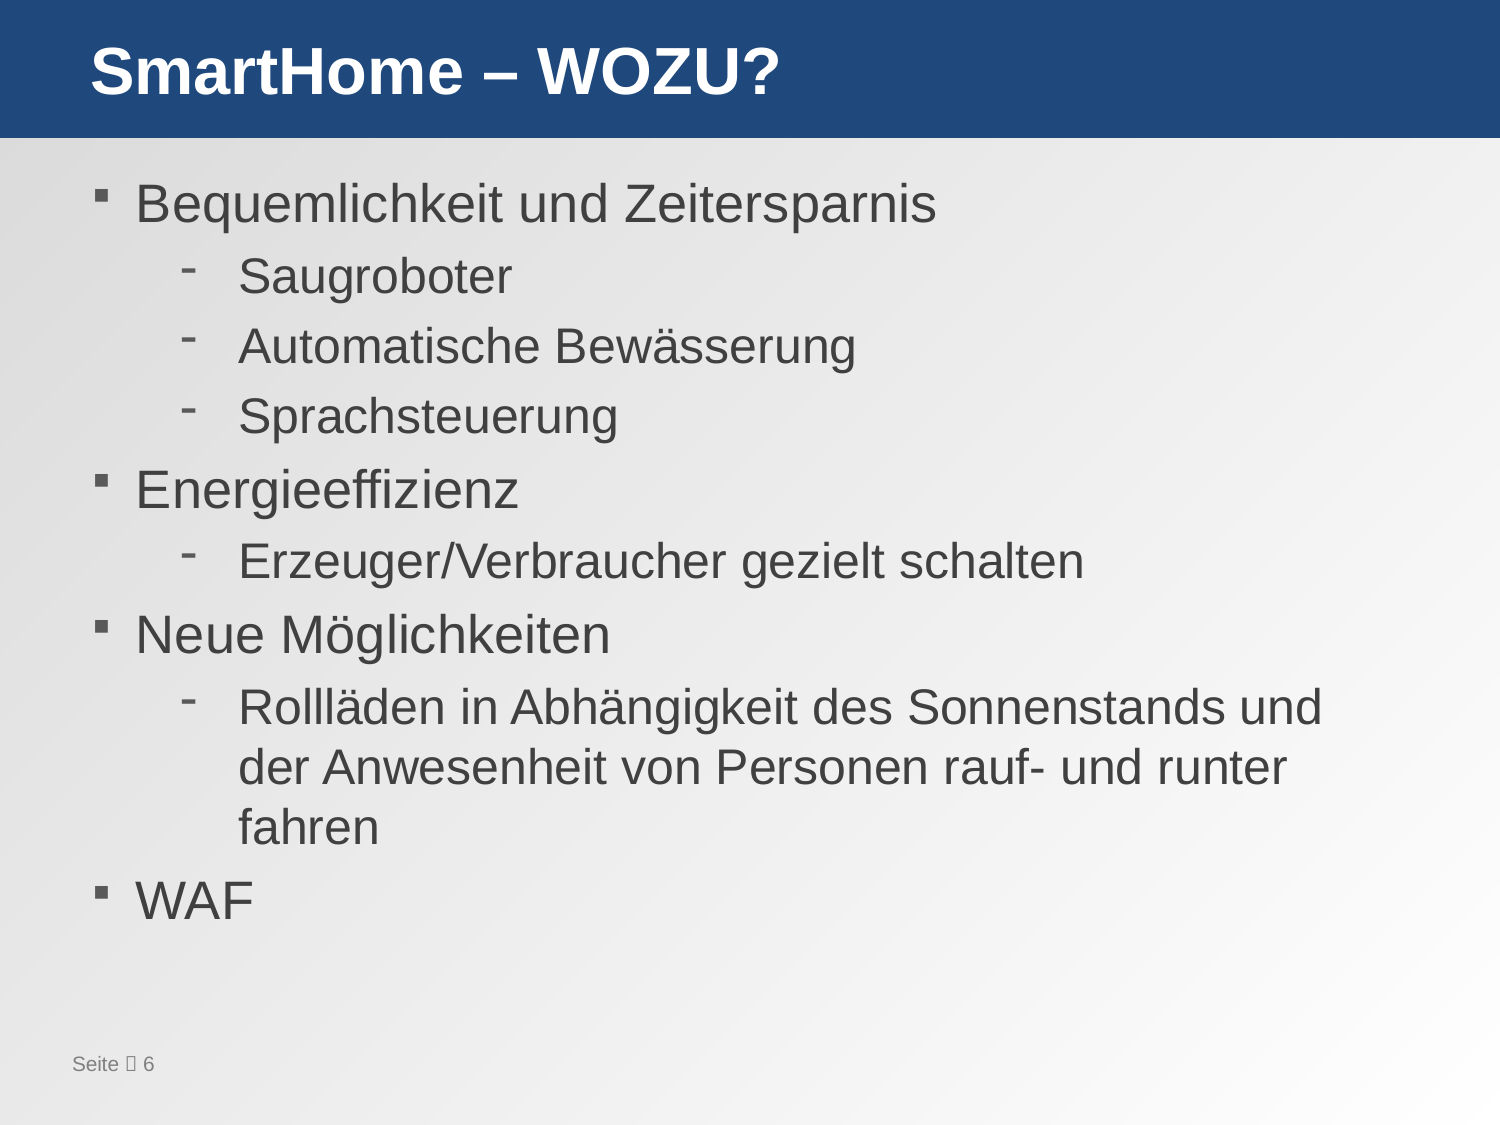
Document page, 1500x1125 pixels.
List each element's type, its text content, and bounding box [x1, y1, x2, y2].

list Bequemlichkeit und Zeitersparnis Saugroboter Automatische Bewässerung Sprachsteuerung Energieeffizienz Erzeuger/Verbraucher gezielt schalten Neue Möglichkeiten Rollläden in Abhängigkeit des Sonnenstands und der Anwesenheit von Personen rauf- und runter fahren WAF [76, 160, 1424, 917]
title SmartHome – WOZU? [75, 20, 1425, 208]
